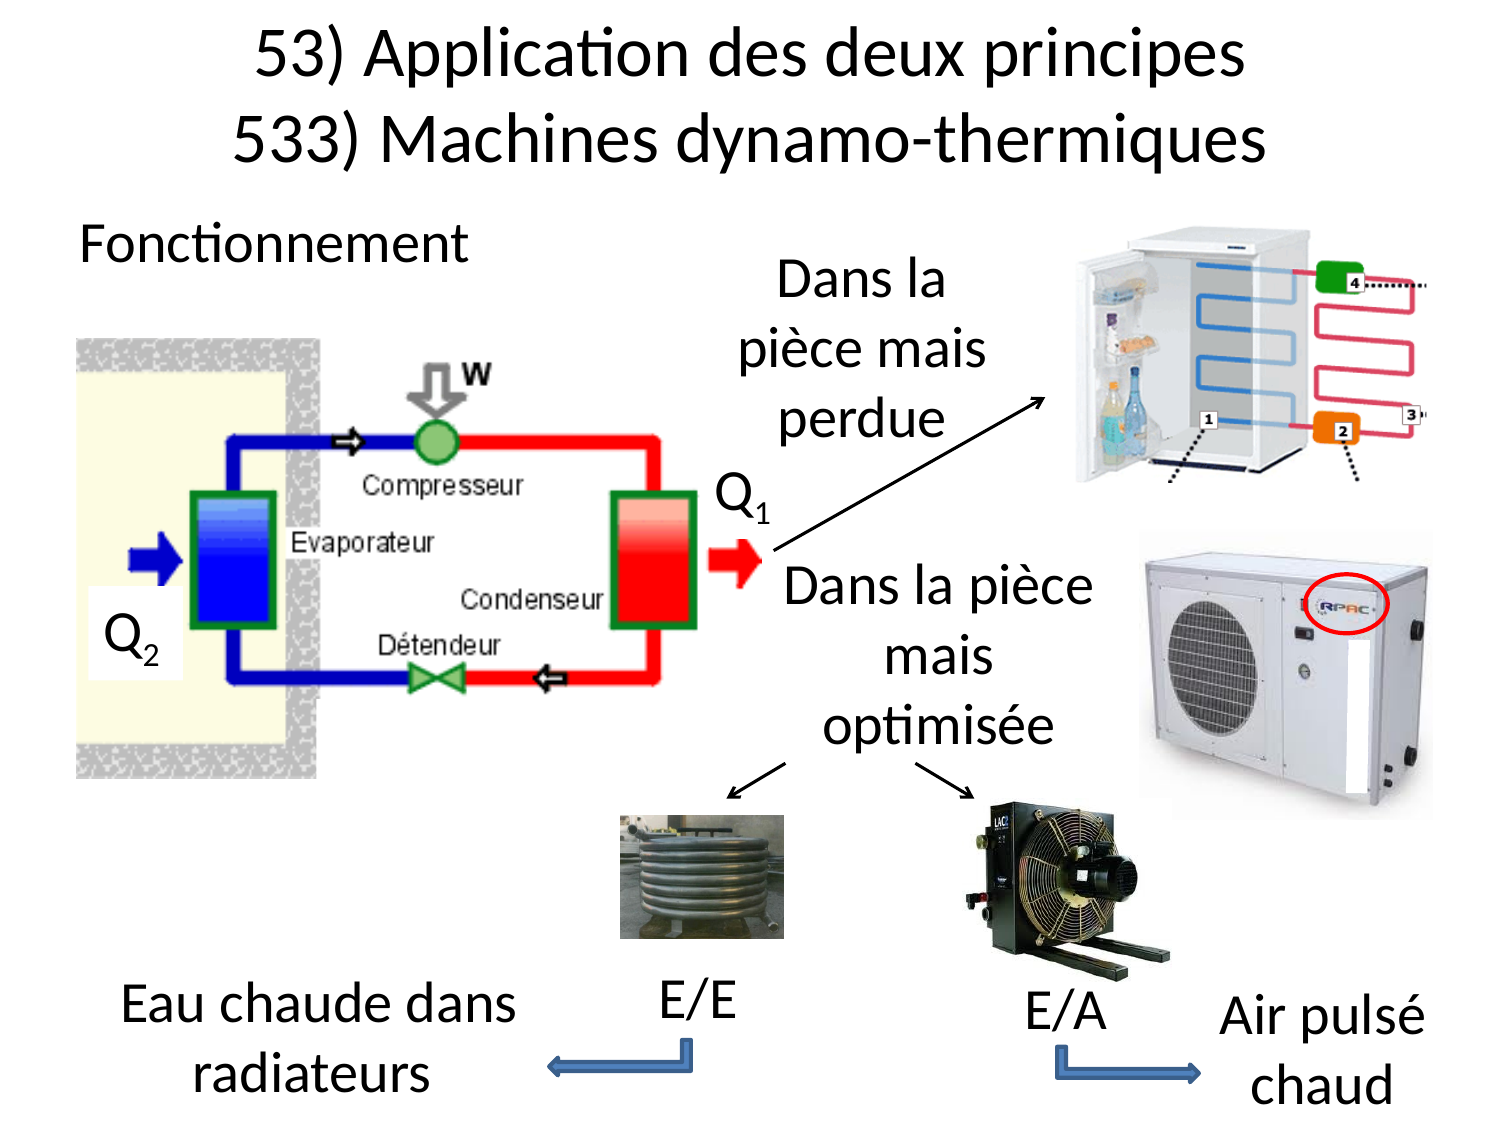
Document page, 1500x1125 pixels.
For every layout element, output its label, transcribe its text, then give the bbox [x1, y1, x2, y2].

text_box Air pulsé chaud [1198, 968, 1447, 1124]
text_box 53) Application des deux principes 533) Machines dynamo-thermiques [74, 0, 1425, 185]
picture [962, 798, 1172, 984]
text_box [547, 1038, 693, 1078]
picture [1068, 219, 1427, 483]
text_box Dans la pièce mais optimisée [767, 538, 1128, 764]
picture [619, 814, 785, 940]
text_box E/A [1009, 993, 1128, 1049]
text_box Dans la pièce mais perdue [702, 231, 1022, 401]
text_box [1139, 514, 1433, 820]
picture [76, 337, 763, 780]
text_box Fonctionnement [64, 196, 514, 281]
text_box E/E [643, 952, 762, 1038]
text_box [773, 396, 1046, 551]
text_box Eau chaude dans radiateurs [29, 957, 609, 1112]
text_box [1055, 1049, 1201, 1085]
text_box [915, 762, 975, 799]
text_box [726, 762, 786, 799]
